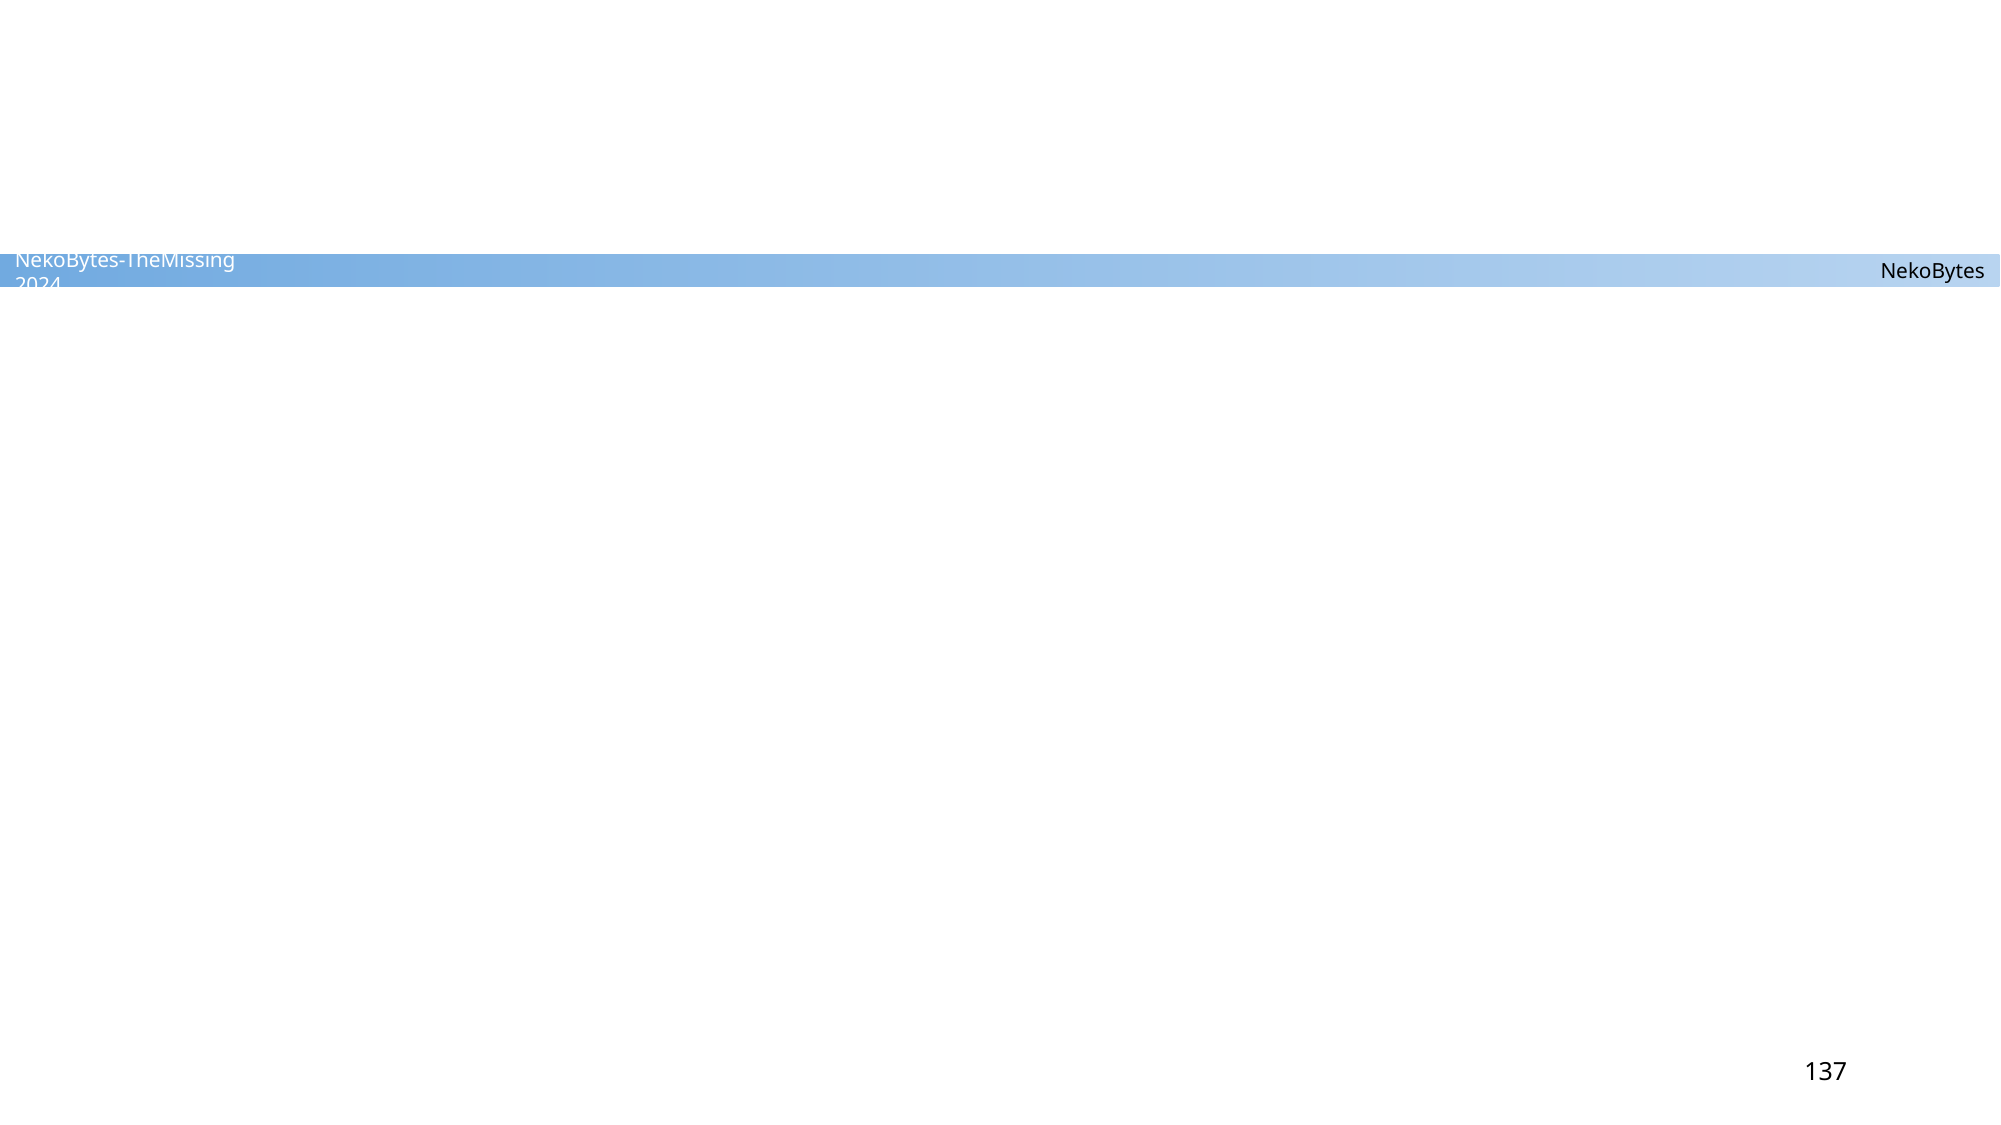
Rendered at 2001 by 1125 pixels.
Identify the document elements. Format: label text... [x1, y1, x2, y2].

slide_number 137 [1412, 1042, 1863, 1103]
